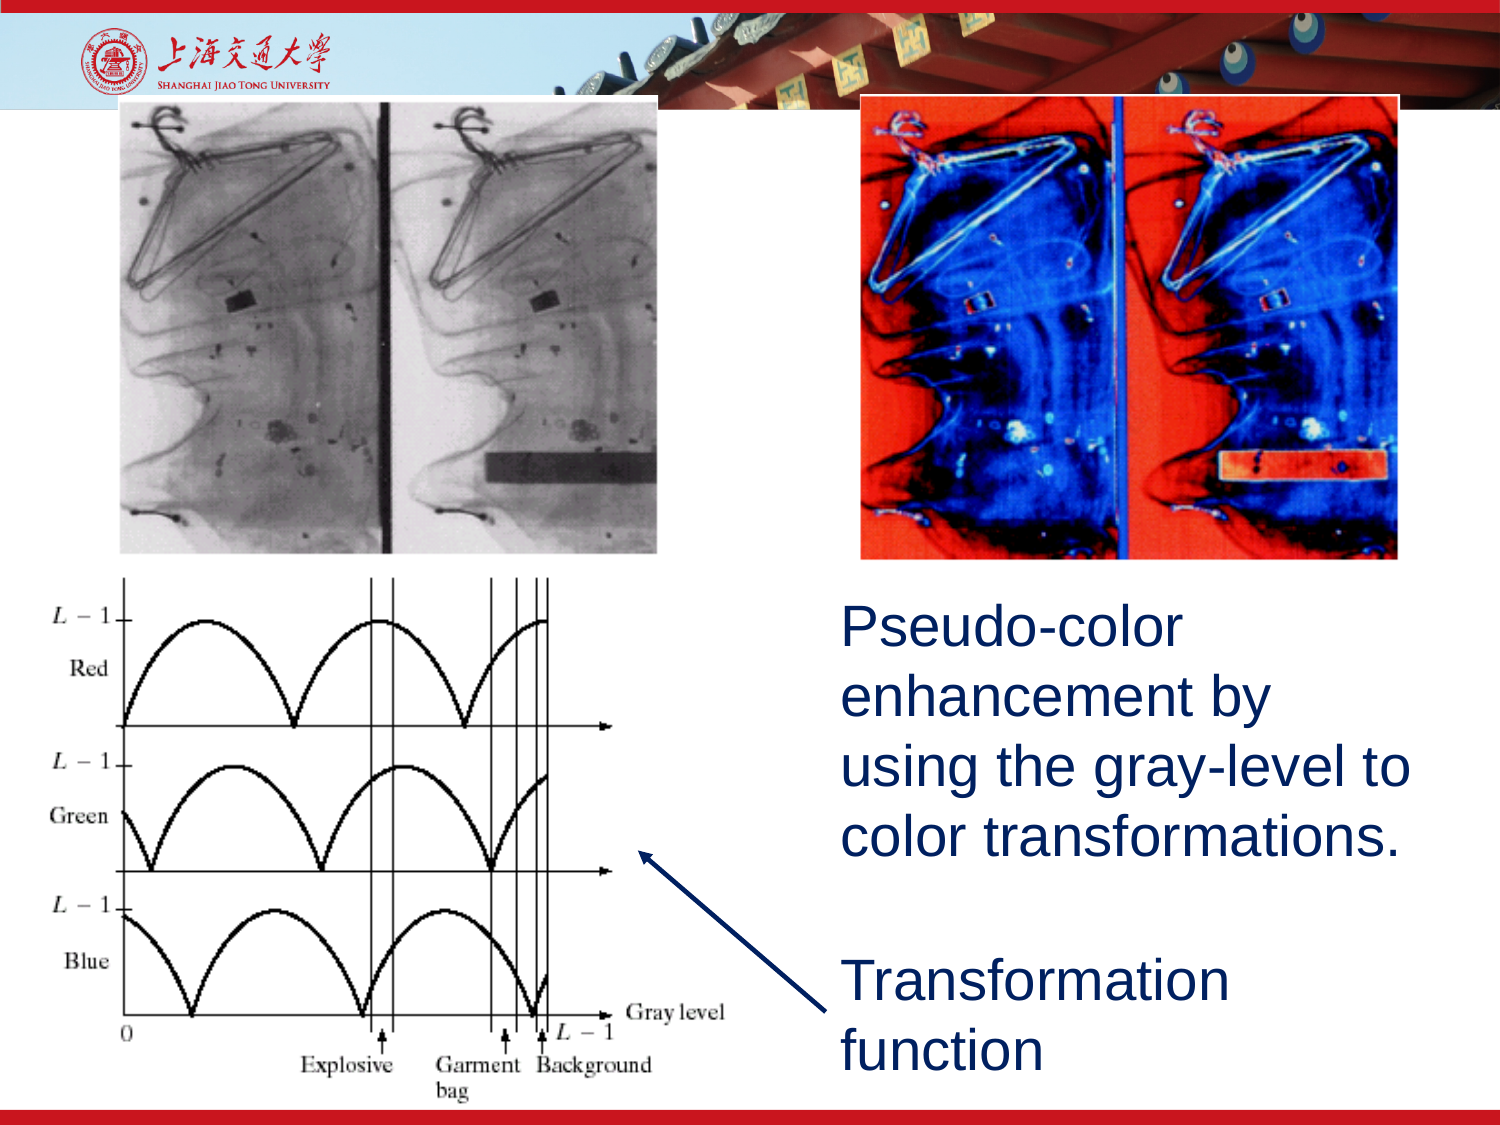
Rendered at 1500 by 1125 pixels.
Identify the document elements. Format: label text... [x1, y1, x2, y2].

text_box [637, 850, 826, 1013]
text_box Pseudo-color enhancement by using the gray-level to color transformations. [825, 580, 1435, 876]
picture [0, 0, 1500, 1107]
text_box Transformation function [825, 934, 1435, 1090]
